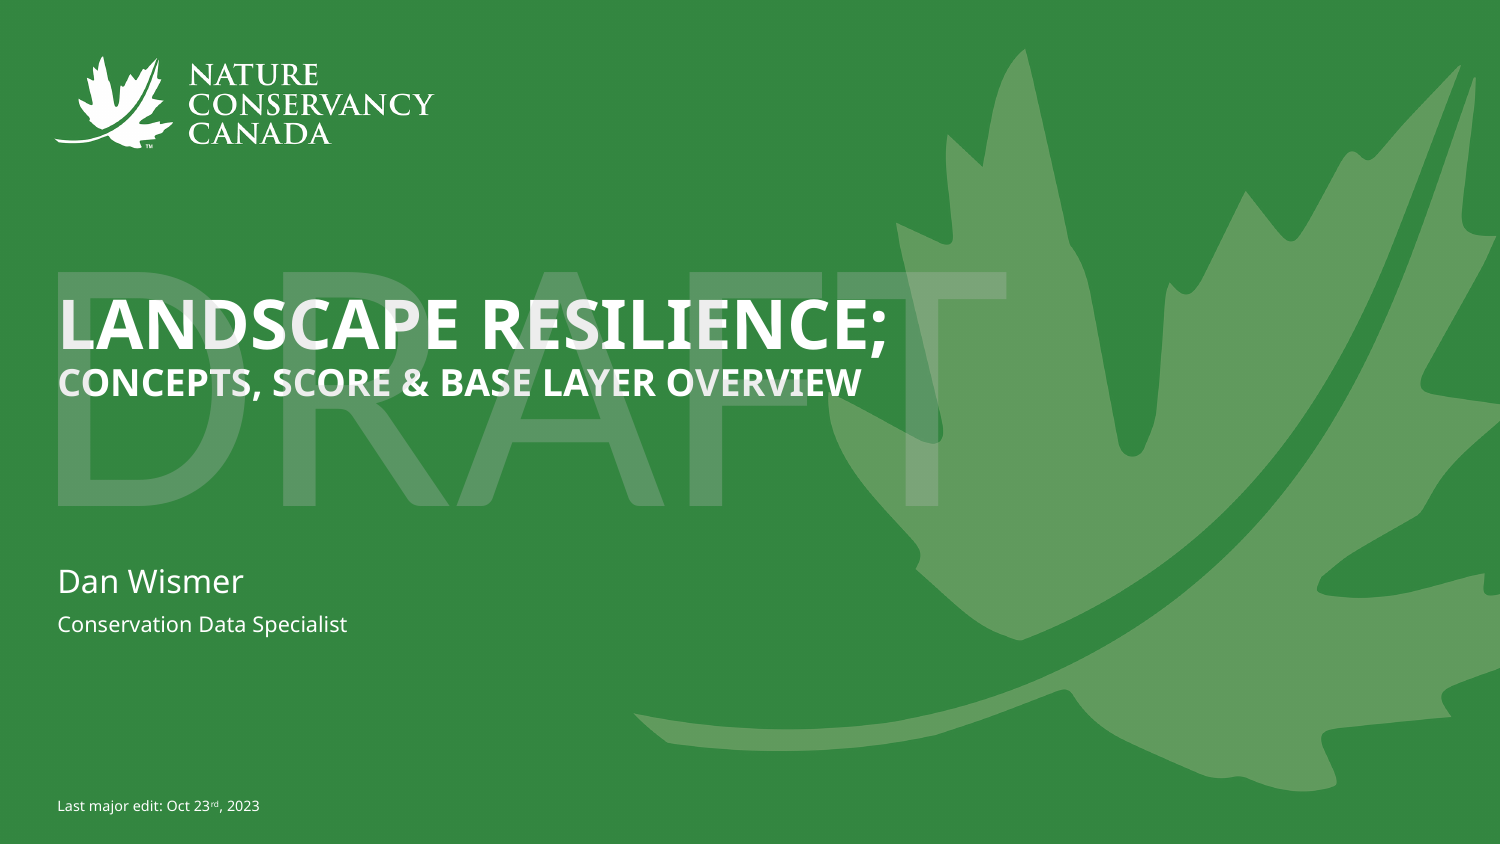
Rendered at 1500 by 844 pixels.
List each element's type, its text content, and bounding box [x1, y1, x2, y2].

picture [0, 0, 1500, 844]
subtitle Dan Wismer Conservation Data Specialist Last major edit: Oct 23rd, 2023 [57, 507, 1313, 822]
title LANDSCAPE RESILIENCE; CONCEPTS, SCORE & BASE LAYER OVERVIEW [1027, 218, 1313, 507]
text_box DRAFT [18, 134, 1027, 587]
